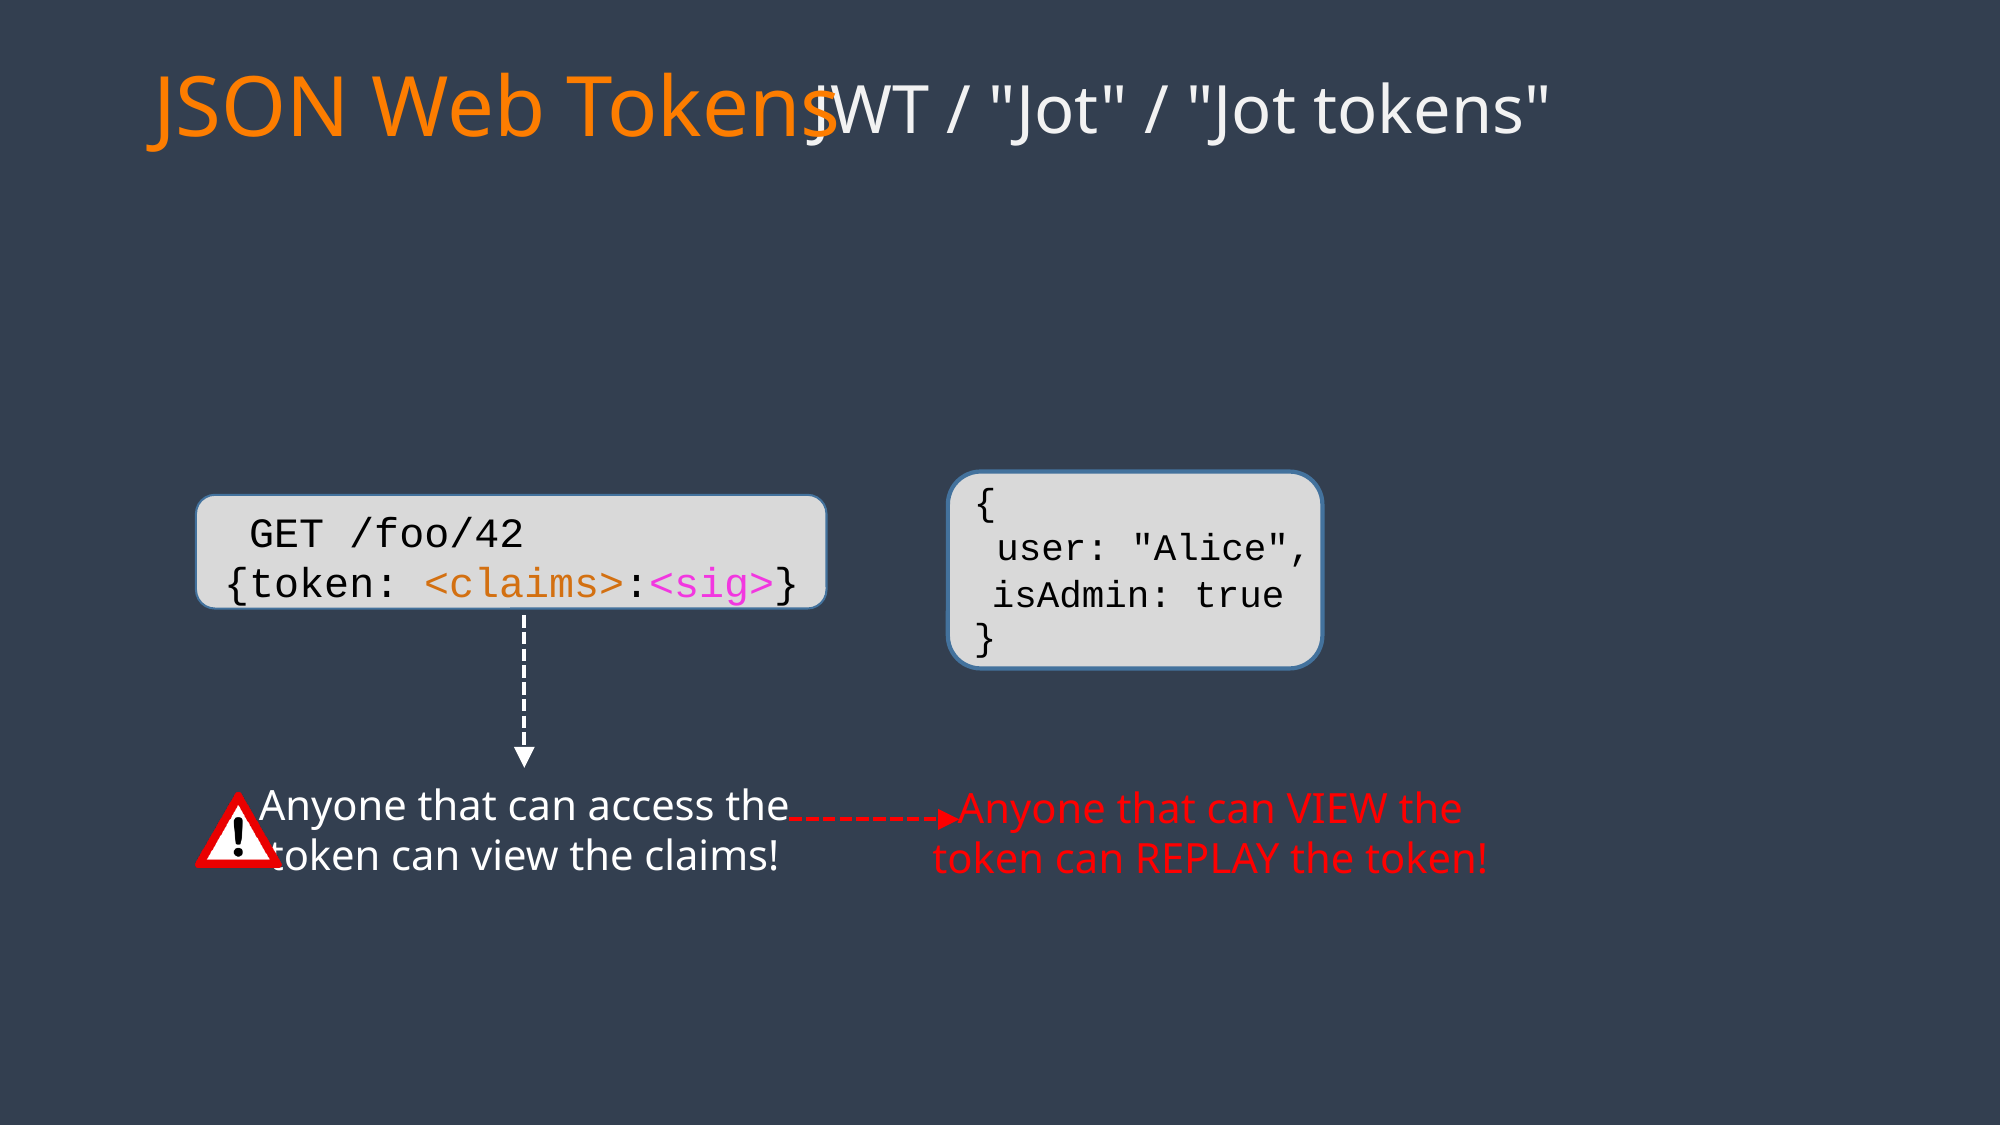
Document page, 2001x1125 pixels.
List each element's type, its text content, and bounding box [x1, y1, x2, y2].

picture [193, 790, 283, 869]
text_box [963, 665, 1307, 670]
text_box Anyone that can access the token can view the claims! [231, 771, 818, 887]
text_box isAdmin: true [977, 562, 1370, 623]
text_box [946, 478, 959, 662]
text_box GET /foo/42 {token: <claims>:<sig>} [209, 498, 815, 614]
text_box [194, 493, 828, 609]
text_box [0, 0, 2000, 160]
text_box JSON Web Tokens [138, 45, 1186, 161]
text_box JWT / "Jot" / "Jot tokens" [1186, 59, 1568, 155]
text_box { user: "Alice", } [959, 470, 1359, 665]
text_box Anyone that can VIEW the token can REPLAY the token! [917, 774, 1504, 890]
